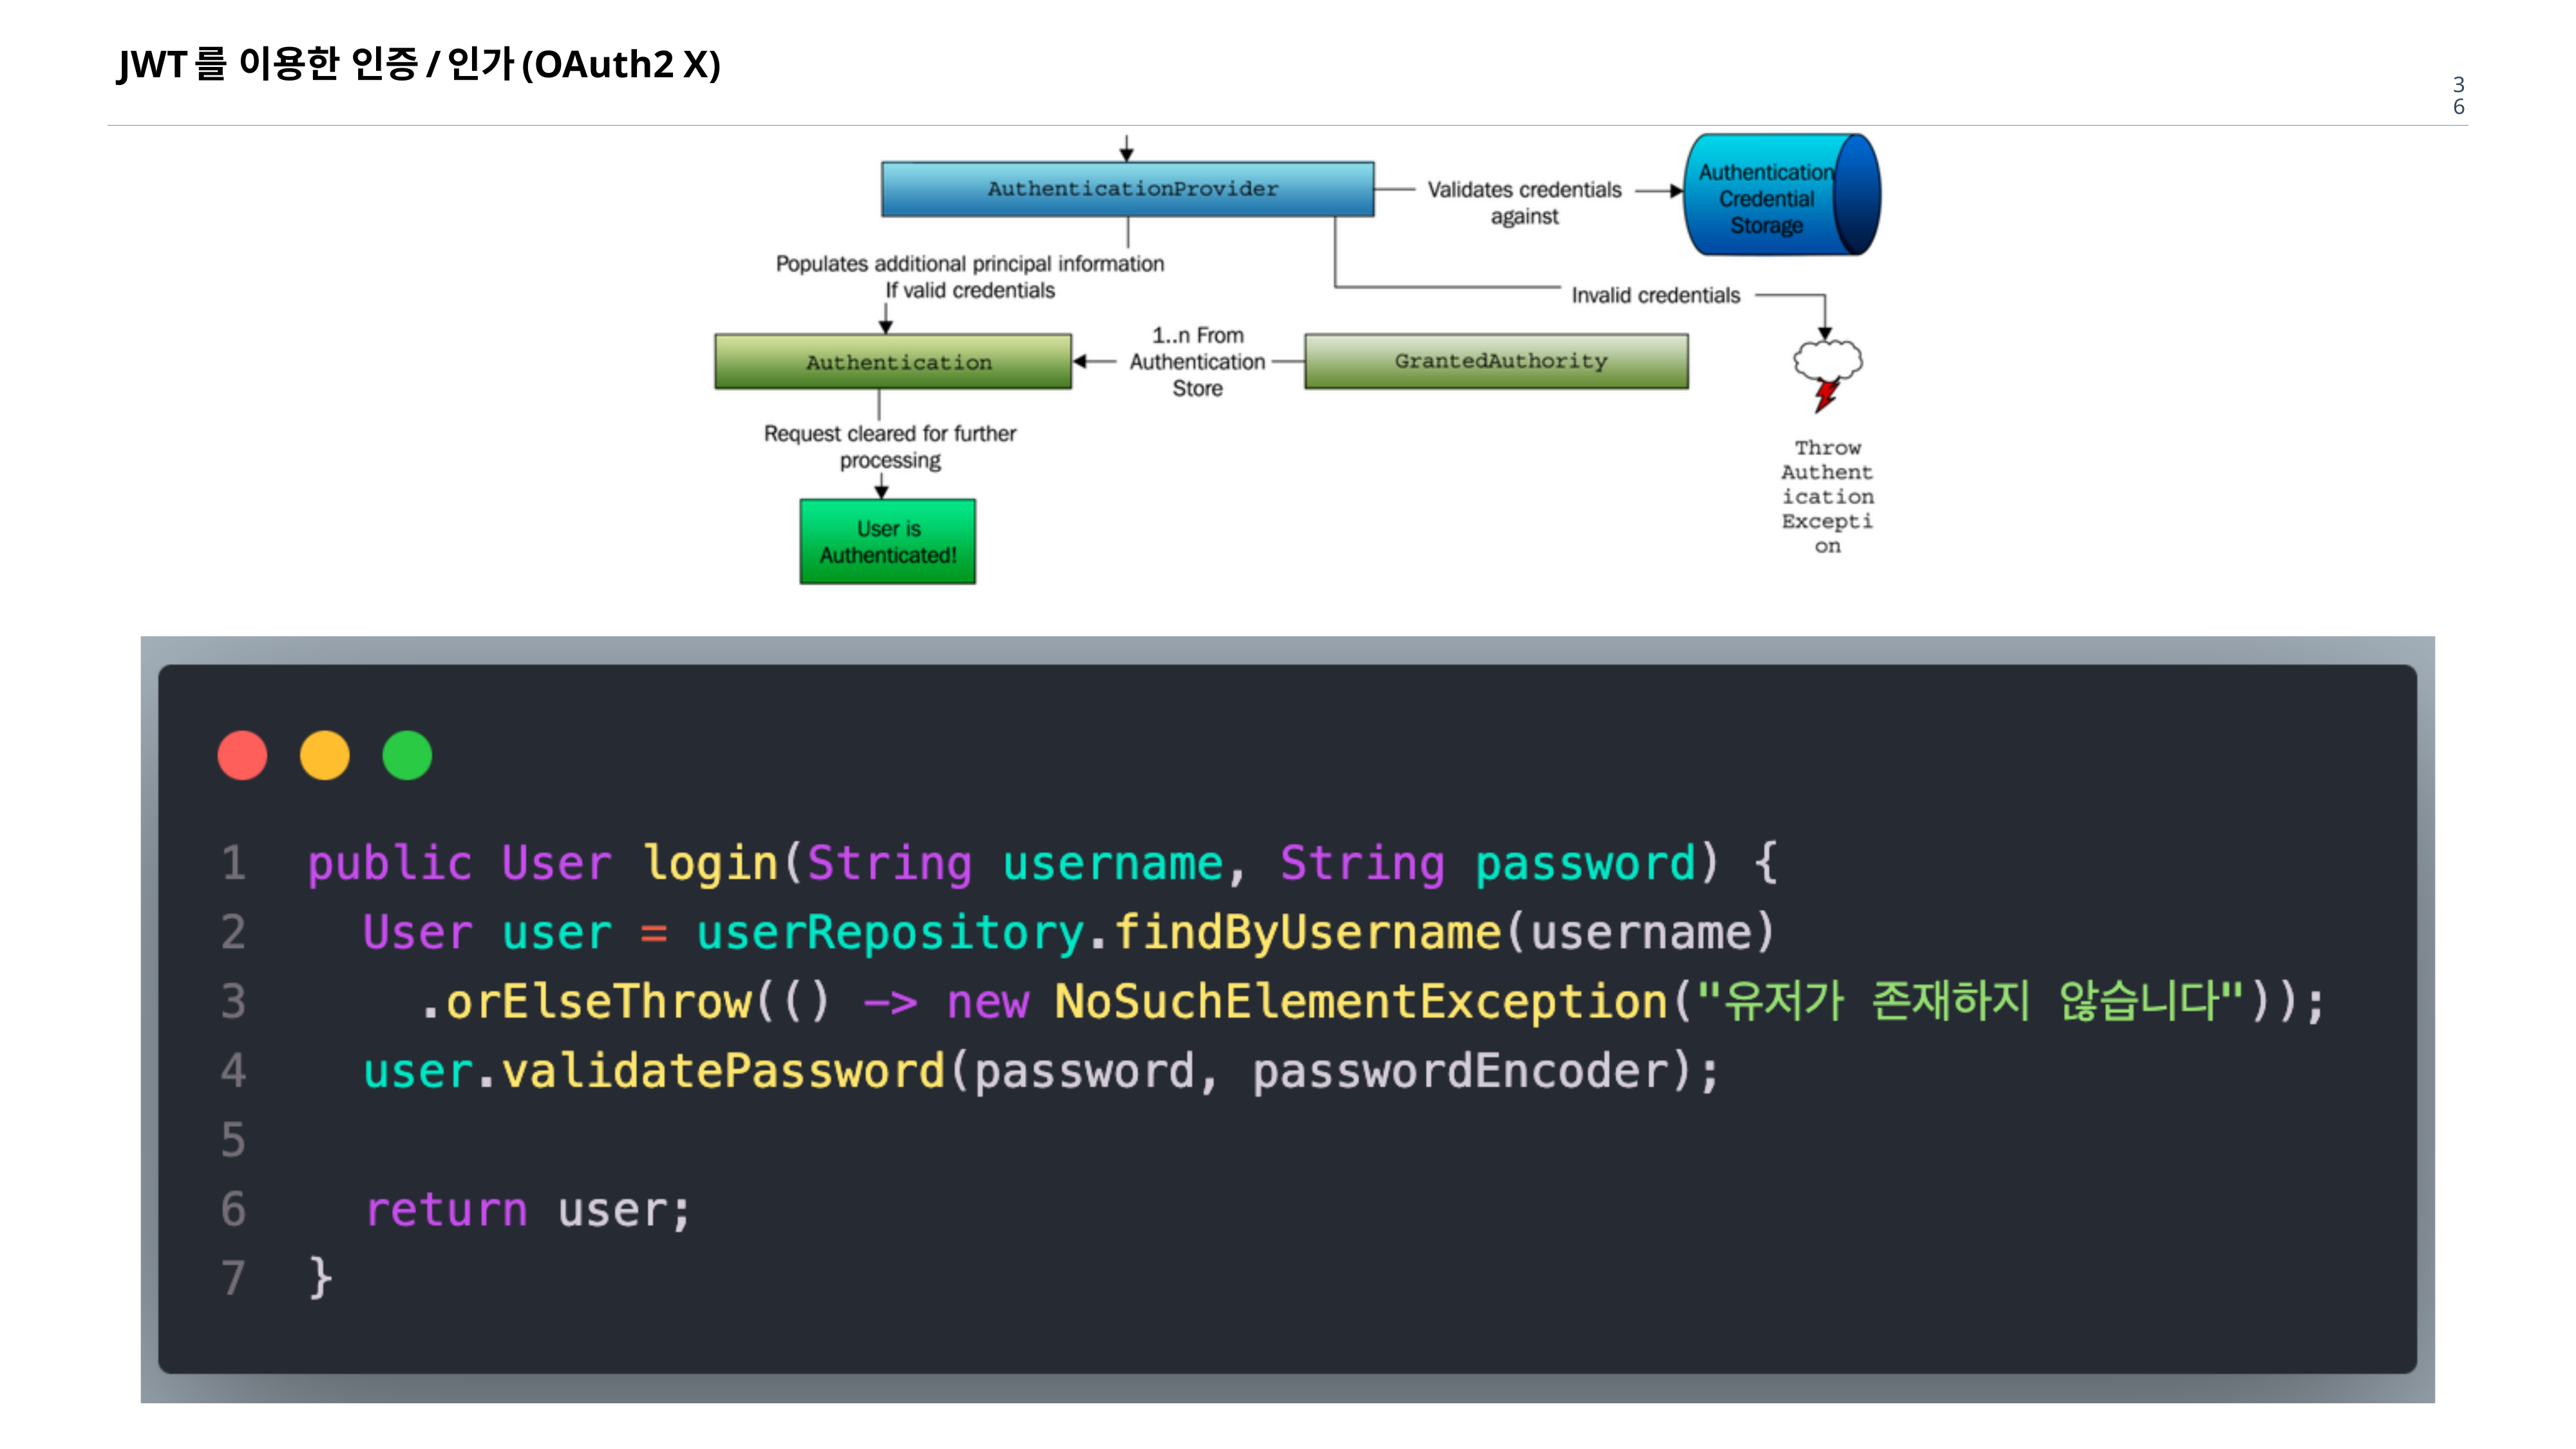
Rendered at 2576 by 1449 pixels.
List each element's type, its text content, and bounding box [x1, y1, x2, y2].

picture [709, 130, 1889, 591]
title JWT를 이용한 인증/인가(OAuth2 X) [118, 45, 2481, 131]
slide_number 36 [2452, 69, 2467, 102]
picture [140, 636, 2436, 1403]
